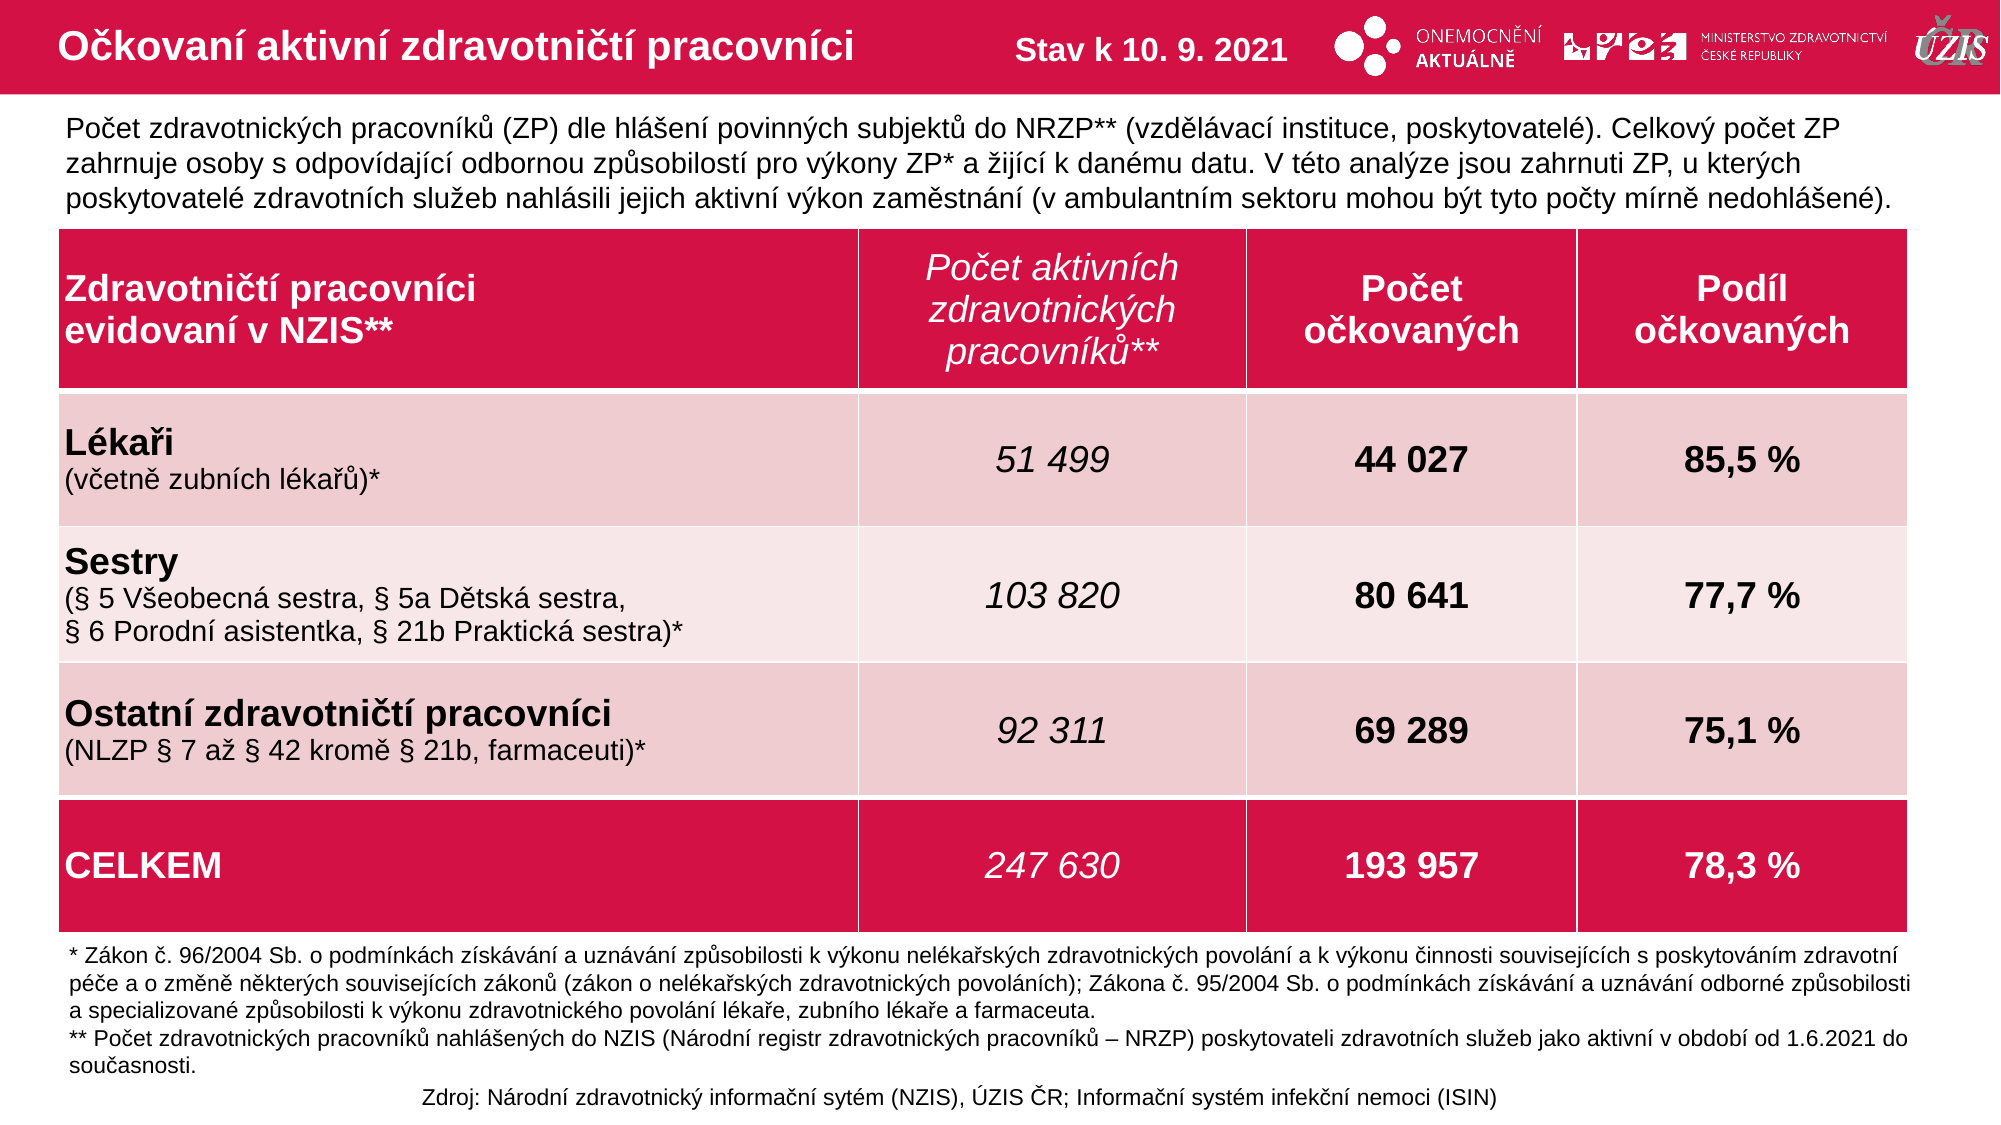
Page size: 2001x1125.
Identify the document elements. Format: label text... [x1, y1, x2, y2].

table_cell 92 311 [859, 663, 1246, 795]
table_cell 51 499 [859, 394, 1246, 526]
picture [1915, 15, 1989, 66]
table_cell Sestry (§ 5 Všeobecná sestra, § 5a Dětská sestra, § 6 Porodní asistentka, § 21b Praktická sestra)* [59, 527, 858, 661]
table_cell 85,5 % [1578, 394, 1907, 526]
table_cell 247 630 [859, 800, 1246, 932]
table_cell 78,3 % [1578, 800, 1907, 932]
picture [1334, 16, 1542, 76]
table_cell CELKEM [59, 800, 858, 932]
text_box * Zákon č. 96/2004 Sb. o podmínkách získávání a uznávání způsobilosti k výkonu nelékařských zdravotnických povolání a k výkonu činnosti souvisejících s poskytováním zdravotní péče a o změně některých souvisejících zákonů (zákon o nelékařských zdravotnických povoláních); Zákona č. 95/2004 Sb. o podmínkách získávání a uznávání odborné způsobilosti a specializované způsobilosti k výkonu zdravotnického povolání lékaře, zubního lékaře a farmaceuta. ** Počet zdravotnických pracovníků nahlášených do NZIS (Národní registr zdravotnických pracovníků – NRZP) poskytovateli zdravotních služeb jako aktivní v období od 1.6.2021 do současnosti. [54, 933, 1934, 1086]
text_box Stav k 10. 9. 2021 [999, 20, 1330, 76]
table_header Podíl očkovaných [1578, 229, 1907, 388]
table_cell 69 289 [1247, 663, 1576, 795]
table_cell 103 820 [859, 527, 1246, 661]
table_header Počet očkovaných [1247, 229, 1576, 388]
table_cell Ostatní zdravotničtí pracovníci (NLZP § 7 až § 42 kromě § 21b, farmaceuti)* [59, 663, 858, 795]
table_cell 80 641 [1247, 527, 1576, 661]
table_cell 44 027 [1247, 394, 1576, 526]
title Očkovaní aktivní zdravotničtí pracovníci [42, 0, 1262, 95]
table_cell 75,1 % [1578, 663, 1907, 795]
table_header Zdravotničtí pracovníci evidovaní v NZIS** [59, 229, 858, 388]
text_box Počet zdravotnických pracovníků (ZP) dle hlášení povinných subjektů do NRZP** (vzdělávací instituce, poskytovatelé). Celkový počet ZP zahrnuje osoby s odpovídající odbornou způsobilostí pro výkony ZP* a žijící k danému datu. V této analýze jsou zahrnuti ZP, u kterých poskytovatelé zdravotních služeb nahlásili jejich aktivní výkon zaměstnání (v ambulantním sektoru mohou být tyto počty mírně nedohlášené). [50, 101, 1948, 222]
table_cell 77,7 % [1578, 527, 1907, 661]
table_cell 193 957 [1247, 800, 1576, 932]
picture [1563, 31, 1888, 60]
text_box Zdroj: Národní zdravotnický informační sytém (NZIS), ÚZIS ČR; Informační systém infekční nemoci (ISIN) [284, 1086, 1643, 1118]
table_header Počet aktivních zdravotnických pracovníků** [859, 229, 1246, 388]
table_cell Lékaři (včetně zubních lékařů)* [59, 394, 858, 526]
